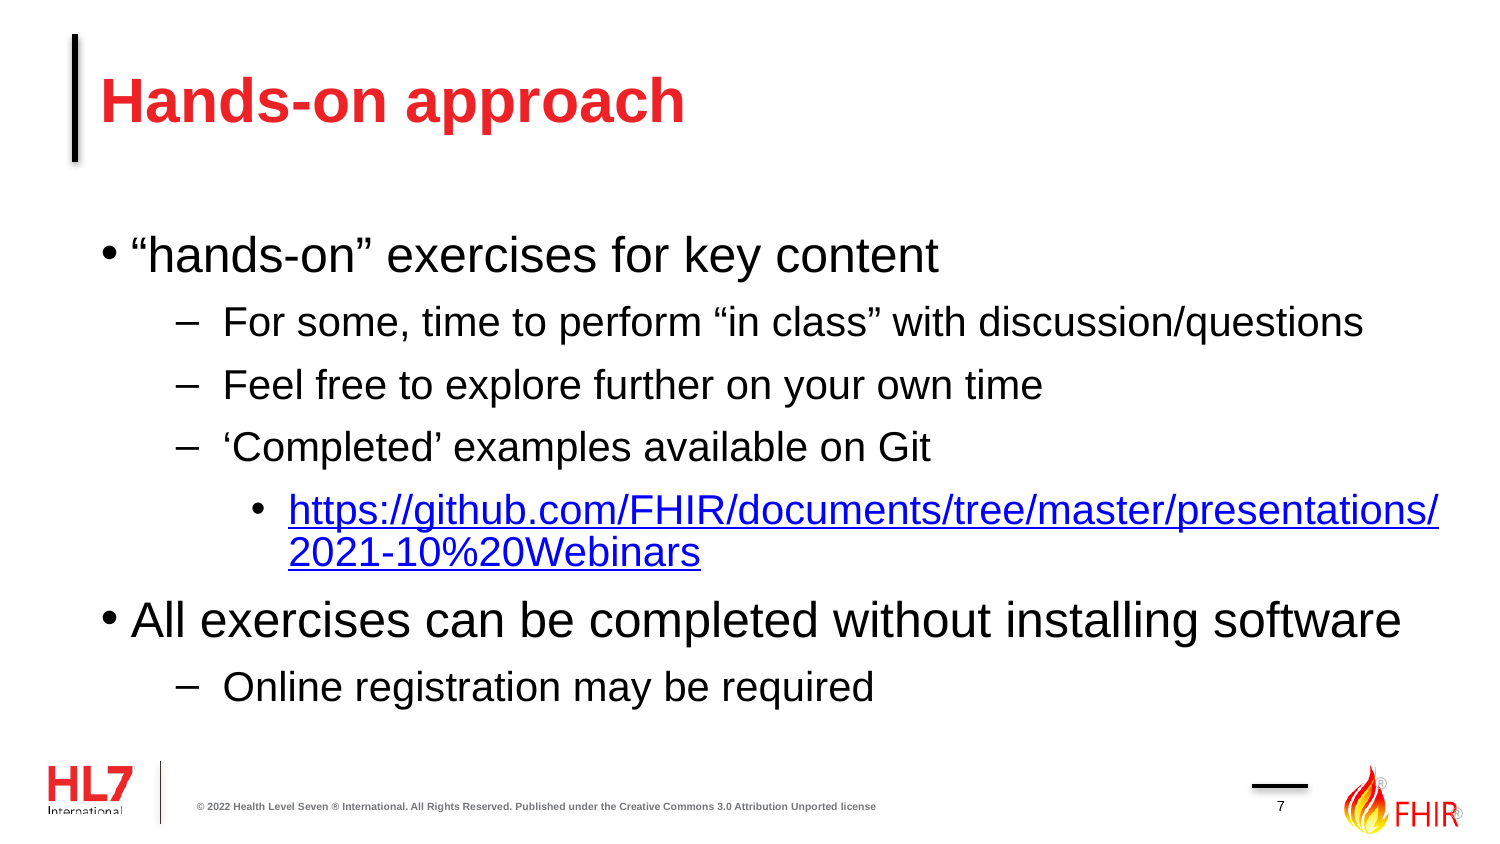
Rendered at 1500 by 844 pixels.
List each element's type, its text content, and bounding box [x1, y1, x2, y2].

picture [1339, 760, 1463, 837]
title Hands-on approach [100, 33, 1451, 163]
slide_number 7 [1258, 786, 1304, 814]
list “hands-on” exercises for key content For some, time to perform “in class” with discussion/questions Feel free to explore further on your own time ‘Completed’ examples available on Git https://github.com/FHIR/documents/tree/master/presentations/2021-10%20Webinars All exercises can be completed without installing software Online registration may be required [100, 222, 1451, 731]
footer © 2022 Health Level Seven ® International. All Rights Reserved. Published under the Creative Commons 3.0 Attribution Unported license [196, 786, 941, 813]
